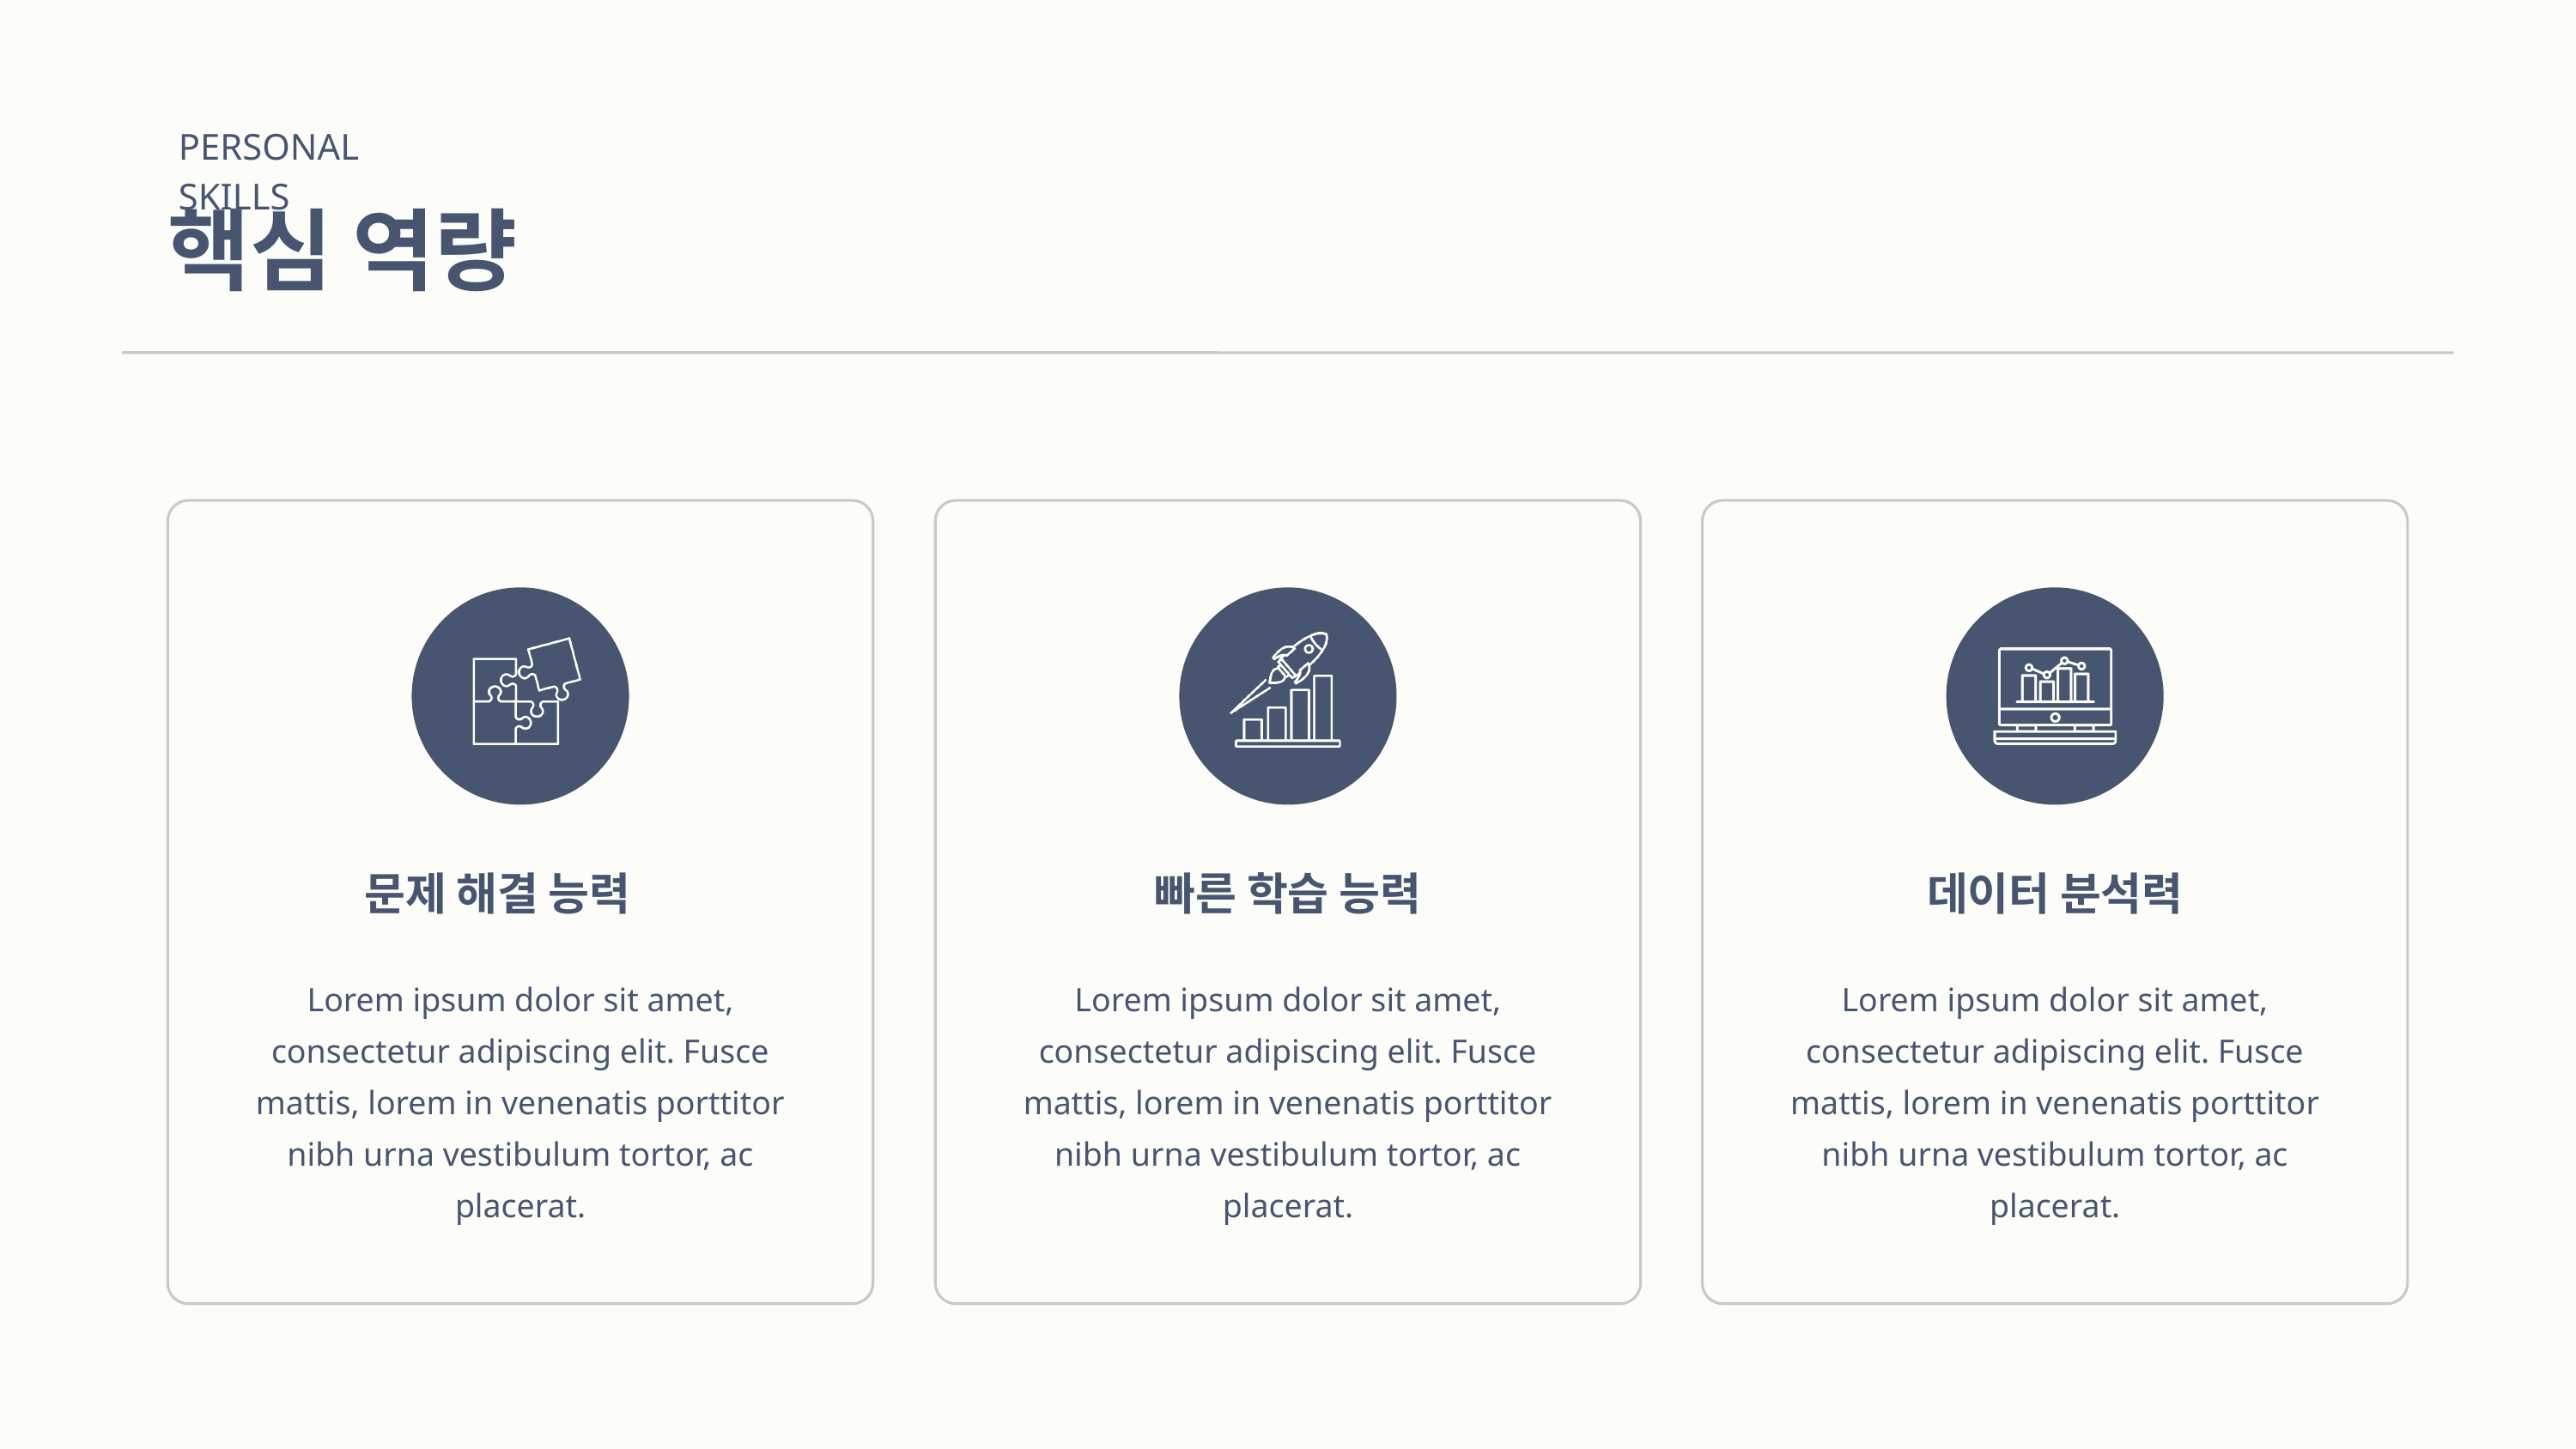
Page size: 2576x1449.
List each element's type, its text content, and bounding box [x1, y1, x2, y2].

text_box PERSONAL SKILLS [178, 117, 470, 217]
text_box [411, 587, 629, 805]
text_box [167, 500, 873, 1304]
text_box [935, 500, 1641, 1304]
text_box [1946, 587, 2164, 805]
text_box 핵심 역량 [167, 176, 519, 302]
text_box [1702, 500, 2409, 1304]
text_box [1179, 587, 1397, 805]
